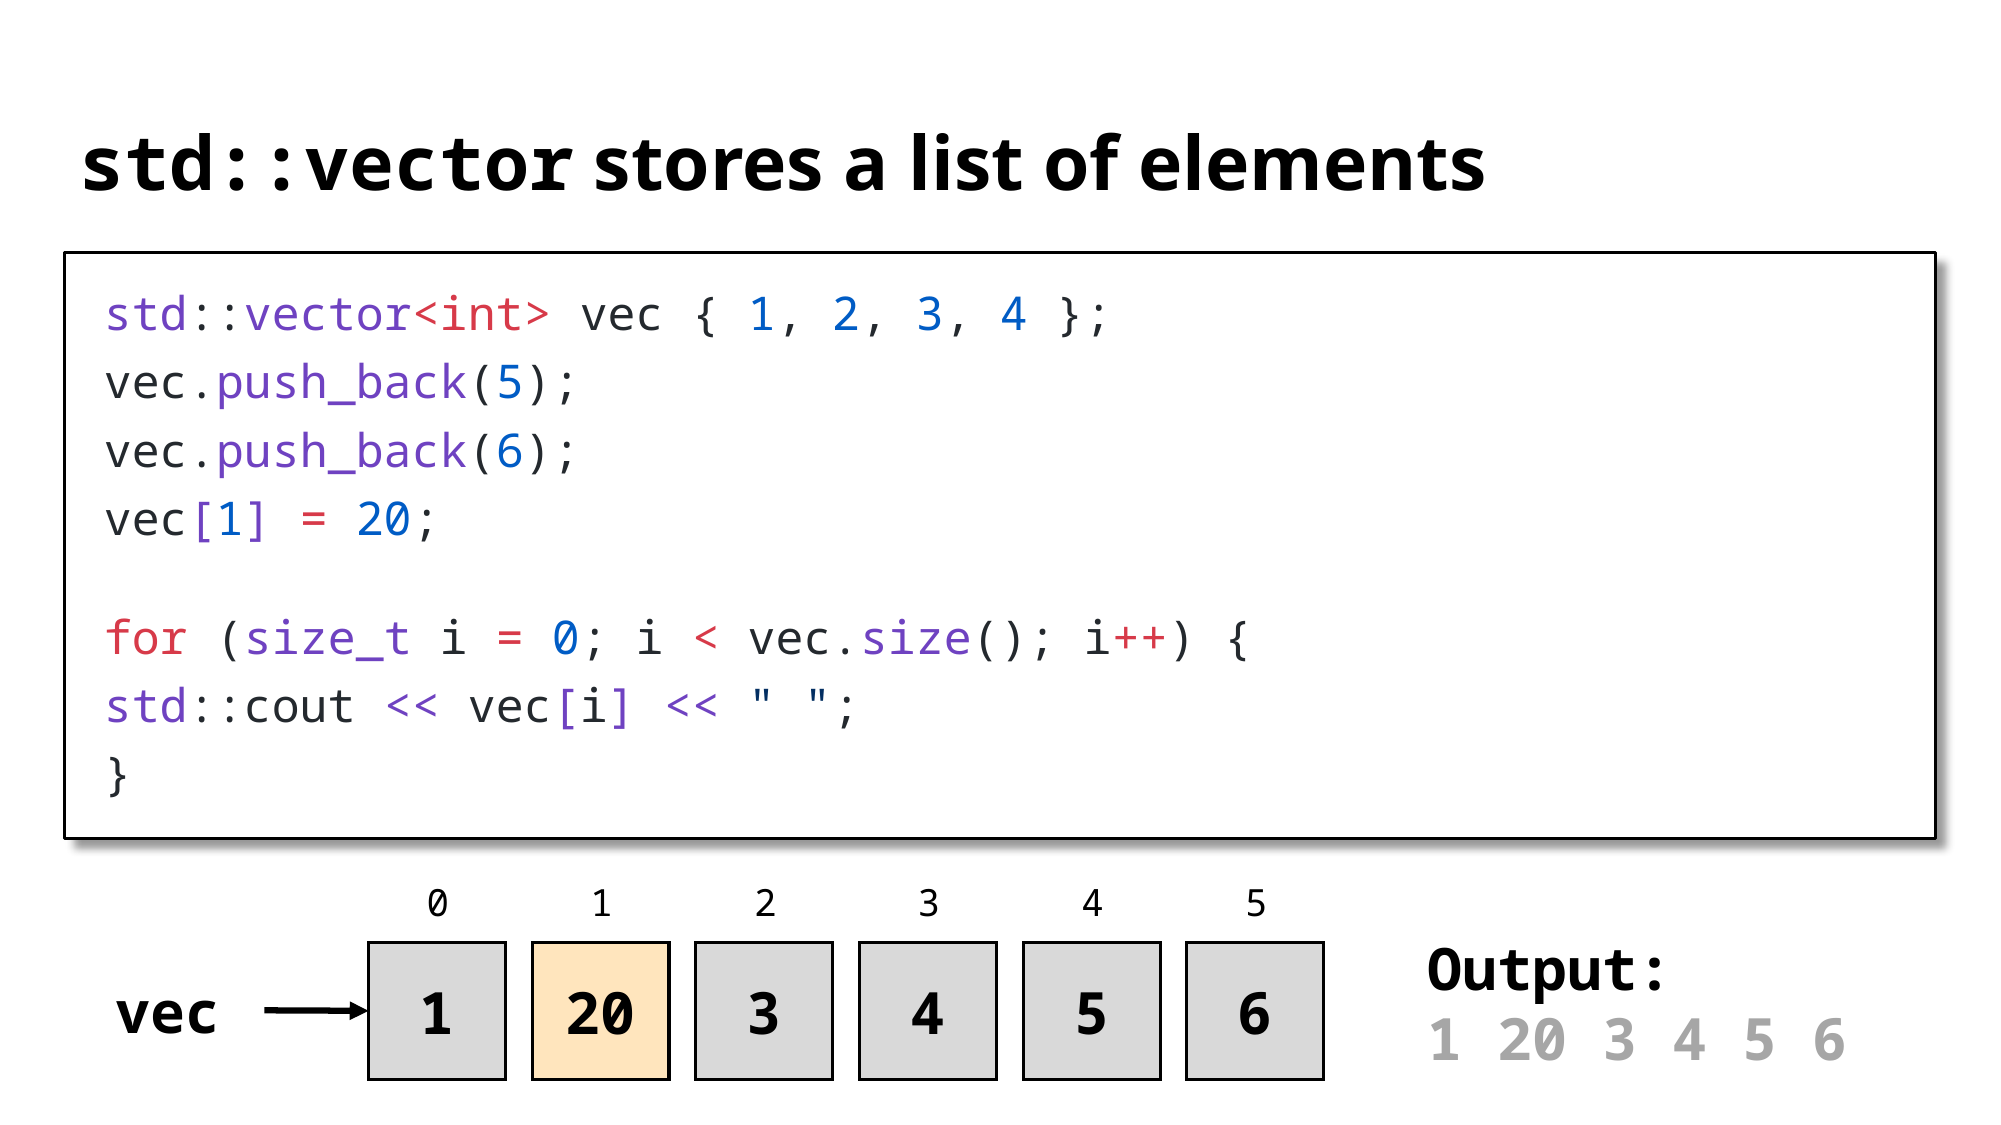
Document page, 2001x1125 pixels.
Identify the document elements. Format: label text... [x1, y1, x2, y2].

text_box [1186, 871, 1325, 1080]
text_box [367, 871, 506, 1080]
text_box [531, 871, 670, 1080]
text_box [1022, 871, 1161, 1080]
text_box Output: 1 20 3 4 5 6 [1412, 865, 1936, 1080]
title std::vector stores a list of elements [64, 103, 1936, 230]
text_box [695, 871, 834, 1080]
list std::vector<int> vec { 1, 2, 3, 4 }; vec.push_back(5); vec.push_back(6); vec[1] = 20; for (size_t i = 0; i < vec.size(); i++) { std::cout << vec[i] << " "; } [63, 251, 1937, 840]
text_box vec [100, 967, 265, 1053]
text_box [858, 871, 997, 1080]
